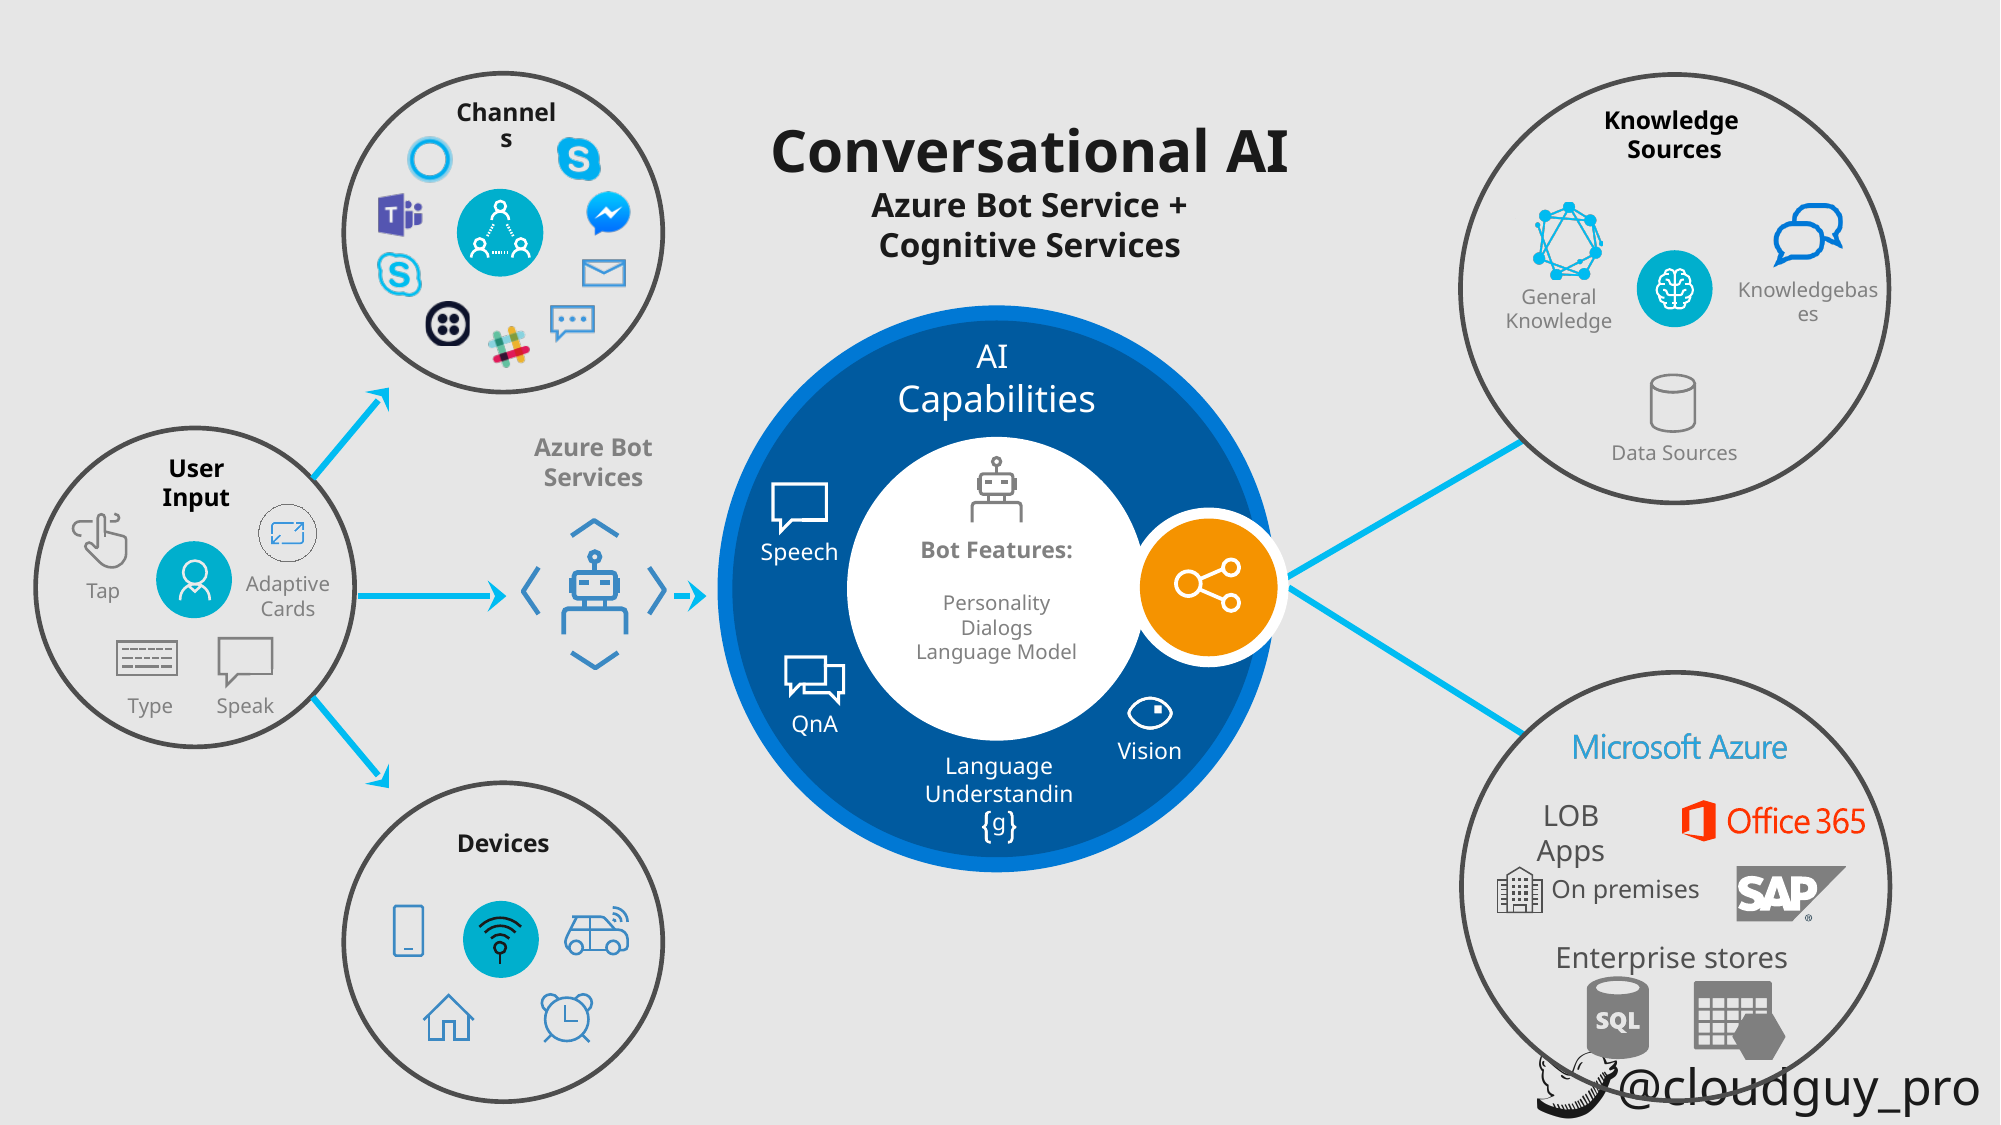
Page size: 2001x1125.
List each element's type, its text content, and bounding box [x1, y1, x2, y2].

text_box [1289, 439, 1524, 585]
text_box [1460, 74, 1897, 504]
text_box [717, 305, 1289, 873]
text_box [1289, 587, 1525, 736]
picture [1537, 1101, 1618, 1125]
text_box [35, 427, 312, 748]
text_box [1461, 672, 1891, 1101]
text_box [343, 789, 664, 1102]
text_box Conversational AI Azure Bot Service + Cognitive Services [744, 107, 1315, 272]
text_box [312, 387, 707, 789]
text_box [343, 72, 664, 387]
